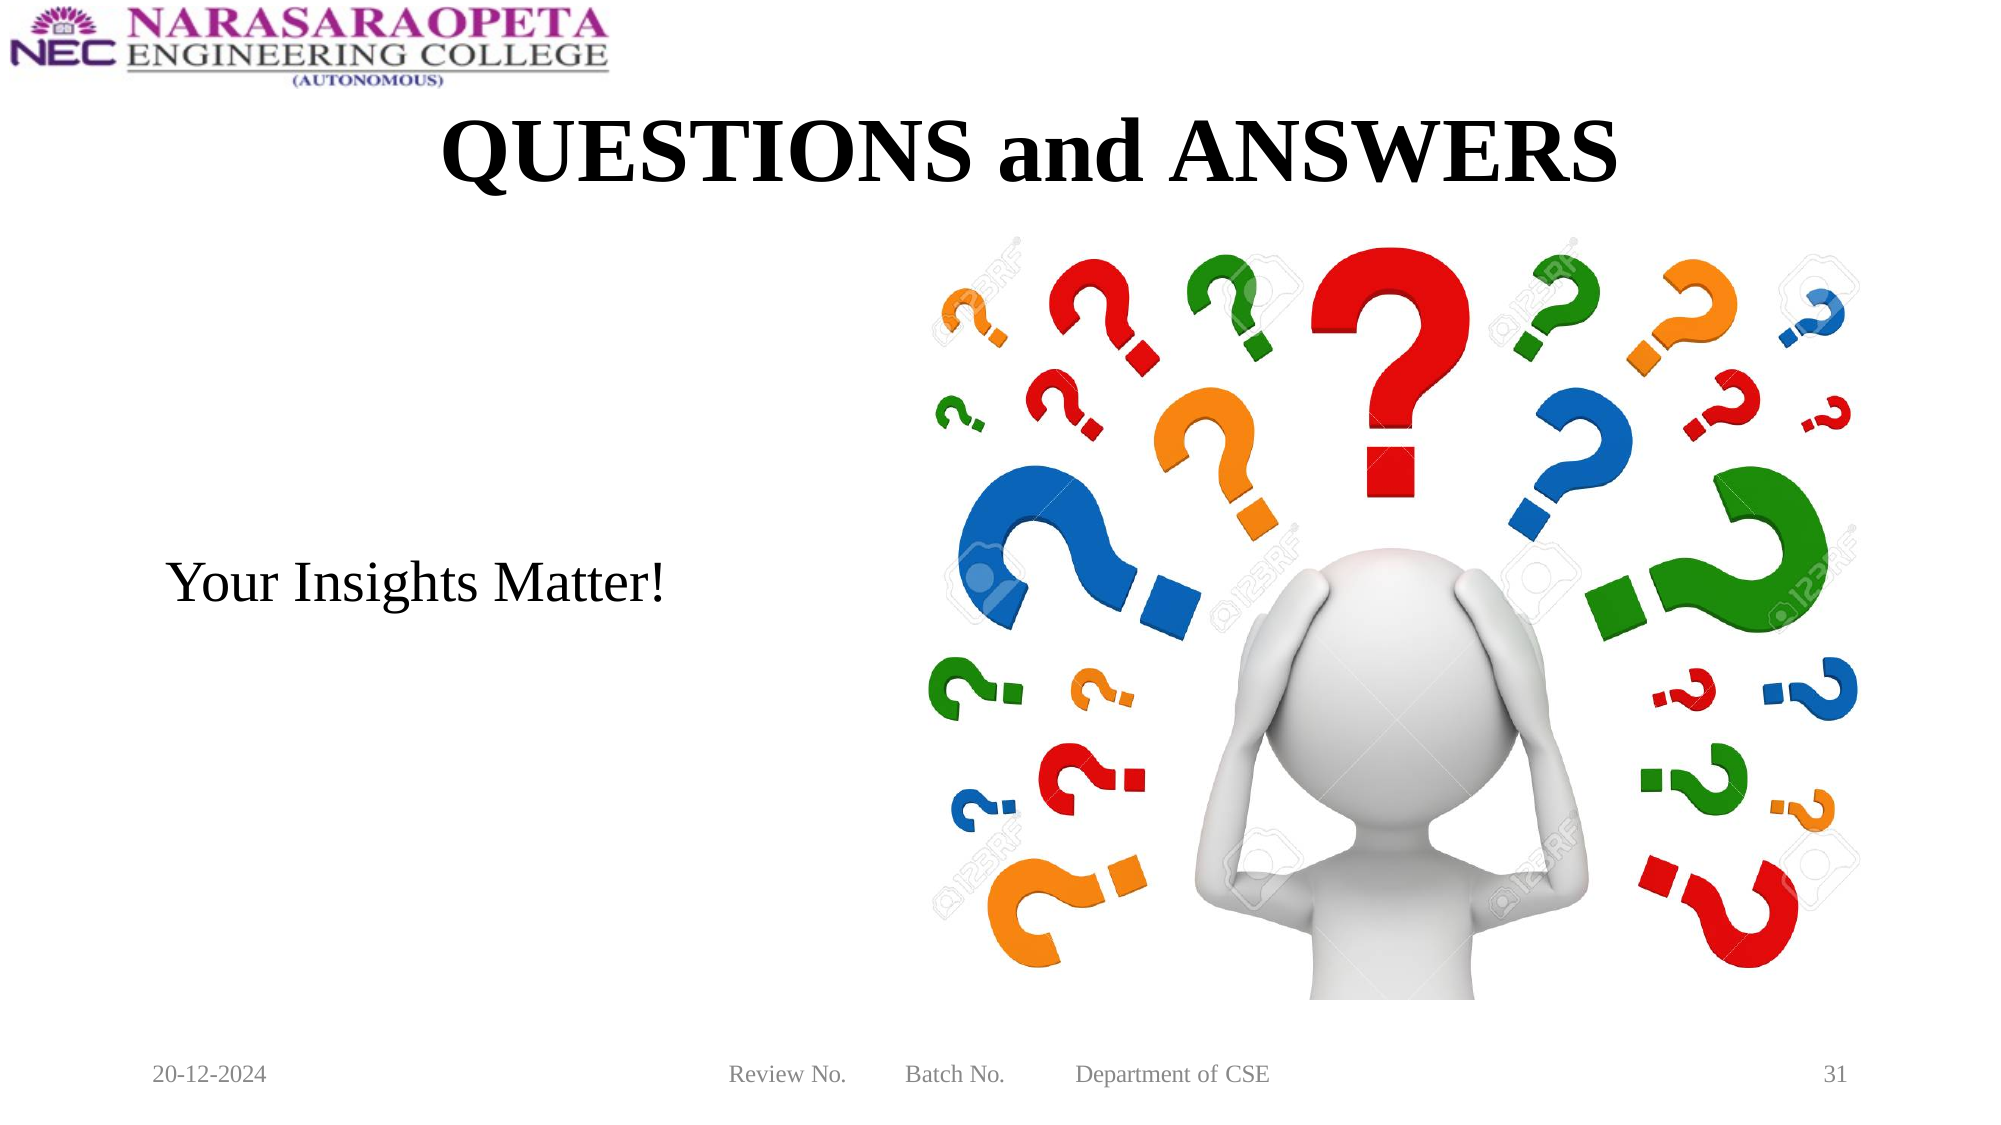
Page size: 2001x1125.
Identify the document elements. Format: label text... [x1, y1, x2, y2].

footer Batch No. [903, 1058, 1009, 1125]
picture [902, 212, 1888, 1001]
slide_number 31 [1821, 1058, 1857, 1125]
picture [9, 6, 611, 89]
text_box Review No. [726, 1058, 851, 1088]
text_box Department of CSE [1073, 1058, 1274, 1088]
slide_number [150, 1058, 272, 1125]
text_box Your Insights Matter! [150, 535, 751, 621]
title QUESTIONS and ANSWERS [171, 46, 1829, 278]
